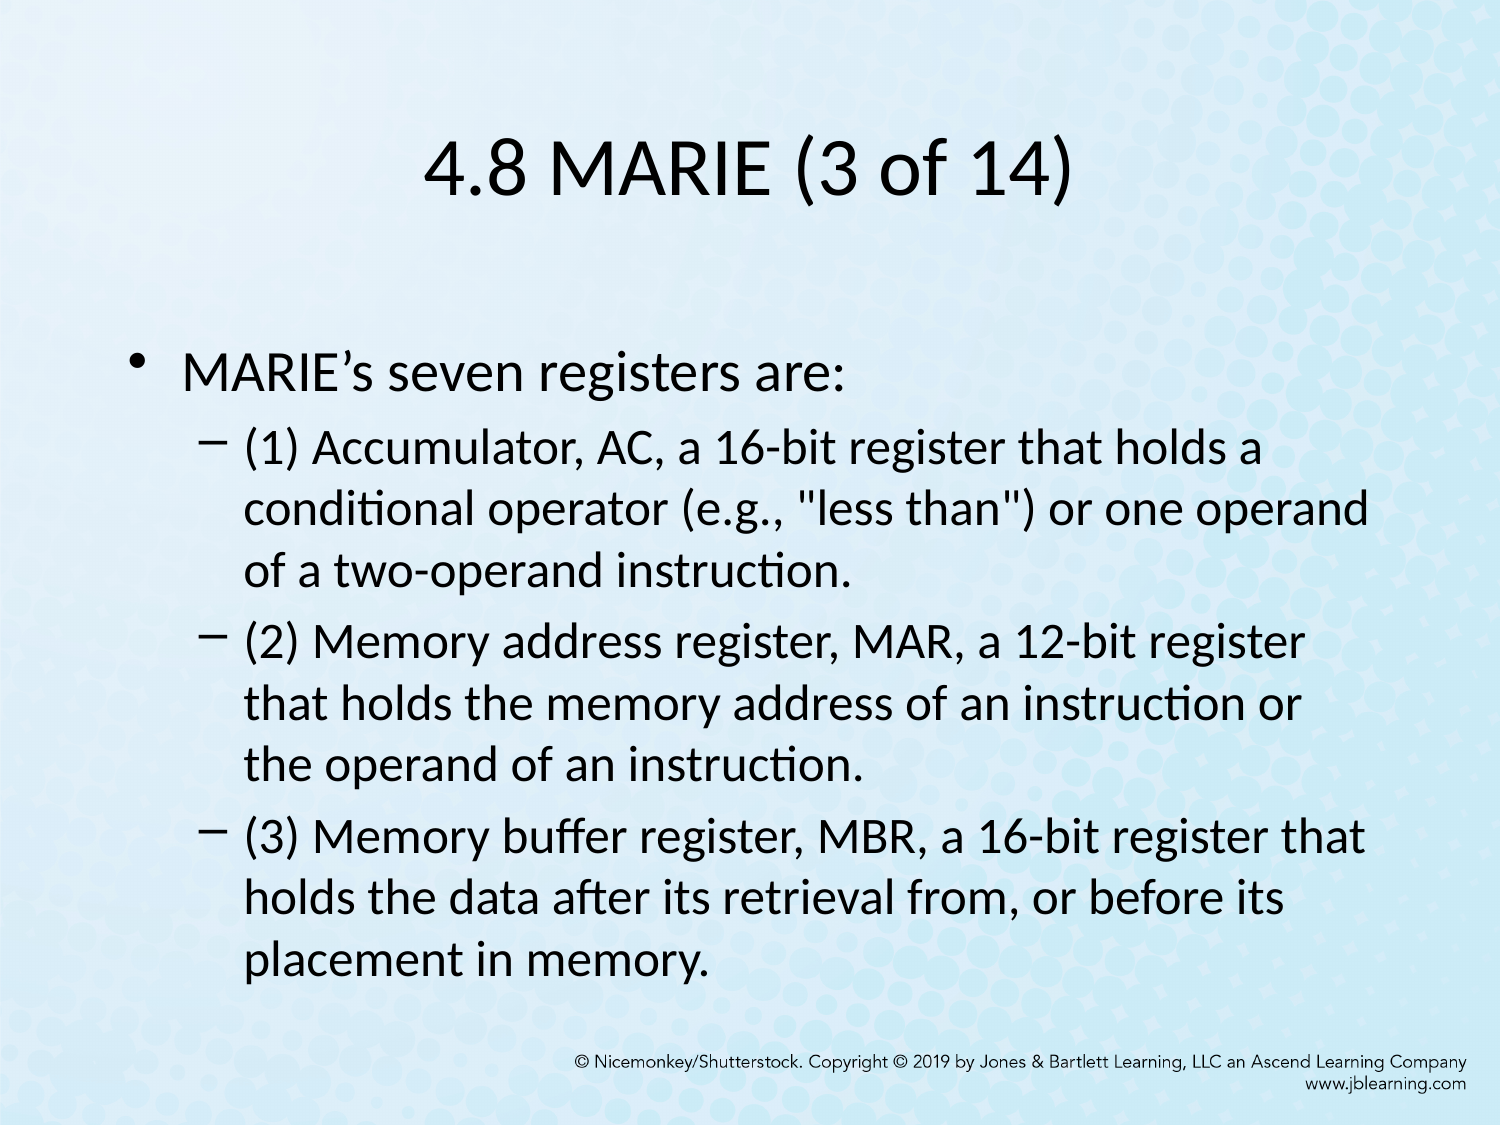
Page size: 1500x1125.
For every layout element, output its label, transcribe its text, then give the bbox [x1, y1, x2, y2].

title 4.8 MARIE (3 of 14) [112, 62, 1388, 263]
picture [0, 0, 1500, 1125]
list MARIE’s seven registers are: (1) Accumulator, AC, a 16-bit register that holds a conditional operator (e.g., "less than") or one operand of a two-operand instruction. (2) Memory address register, MAR, a 12-bit register that holds the memory address of an instruction or the operand of an instruction. (3) Memory buffer register, MBR, a 16-bit register that holds the data after its retrieval from, or before its placement in memory. [112, 324, 1388, 1000]
